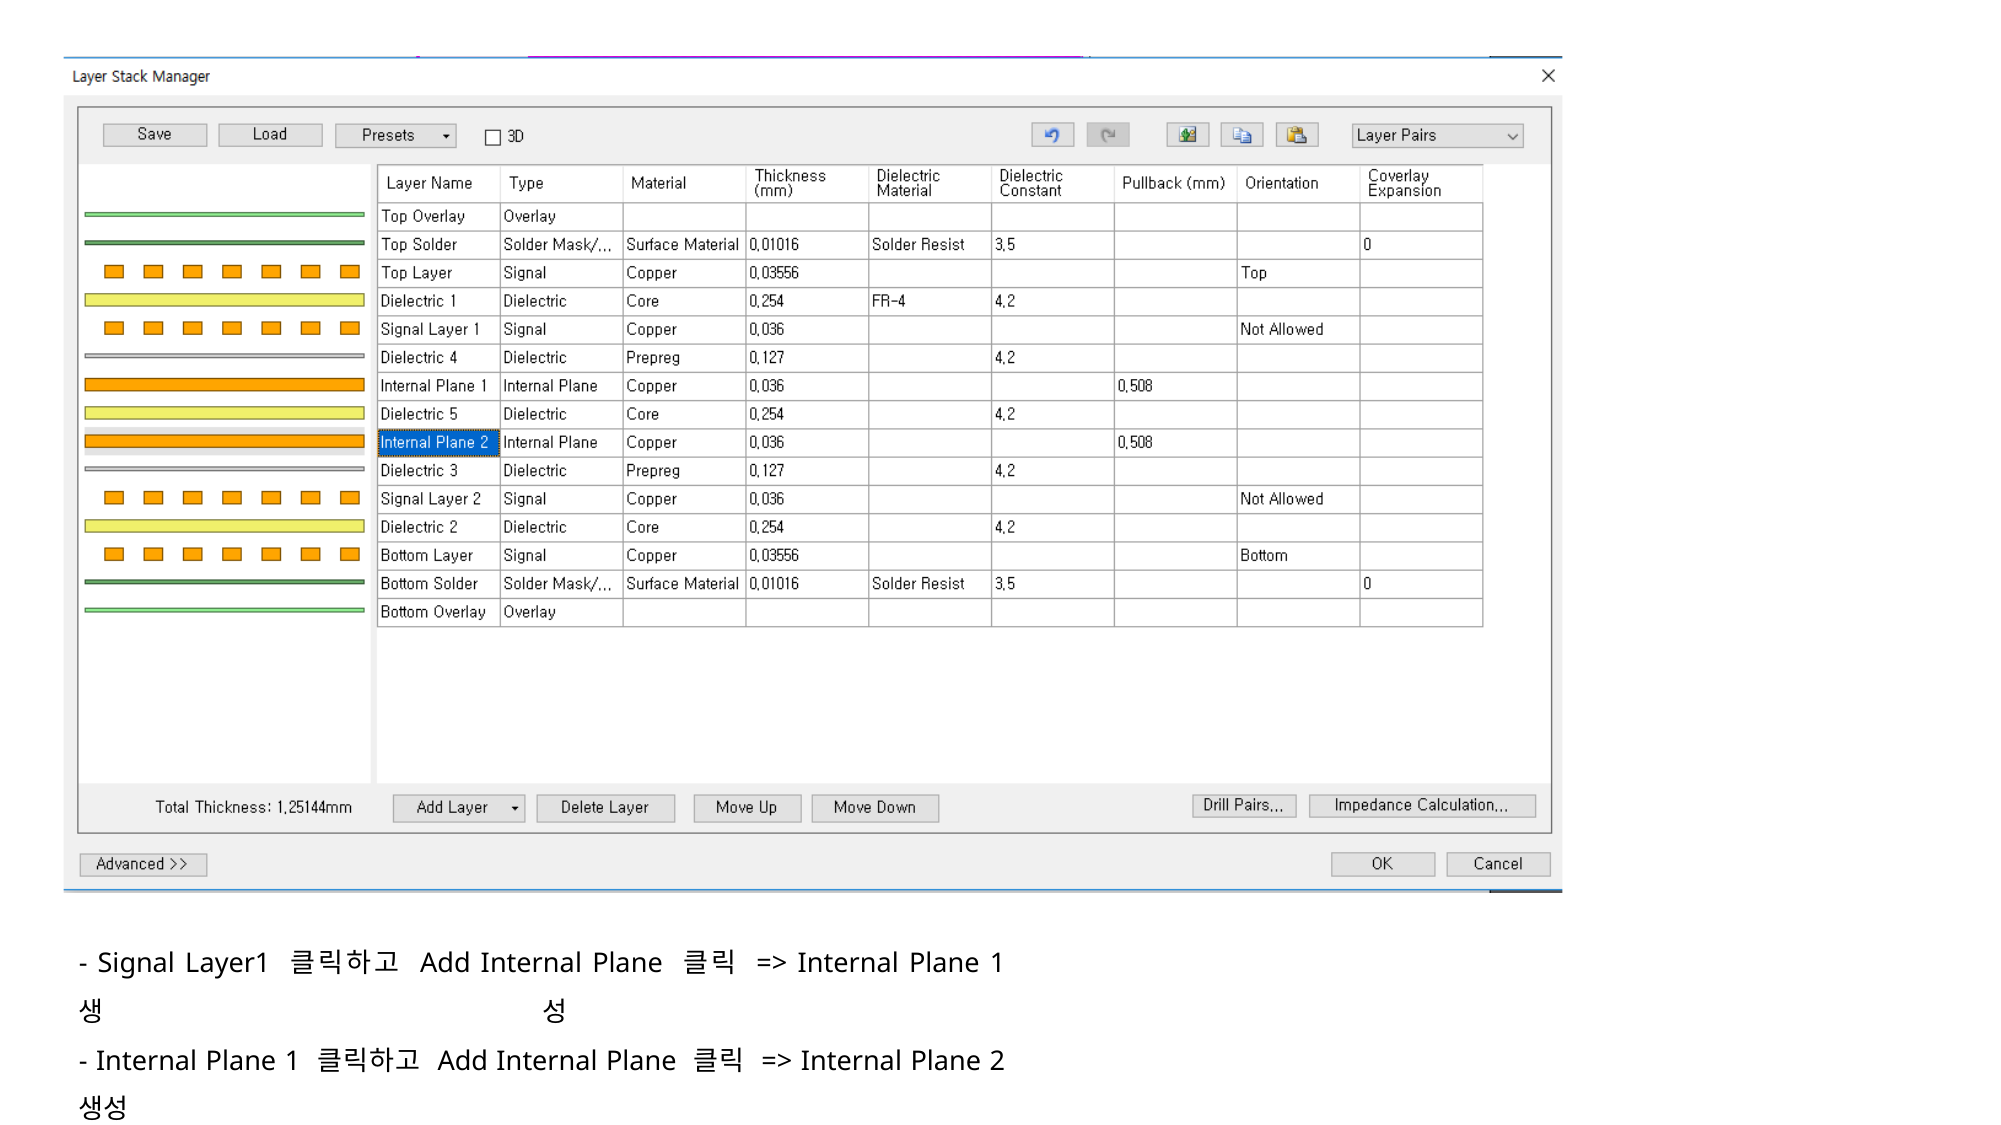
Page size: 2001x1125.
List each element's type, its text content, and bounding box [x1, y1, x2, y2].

text_box - Signal Layer1 클릭하고 Add Internal Plane 클릭 => Internal Plane 1 생성 - Internal Plane 1 클릭하고 Add Internal Plane 클릭 => Internal Plane 2 생성 [64, 921, 1021, 1034]
picture [63, 56, 1563, 893]
